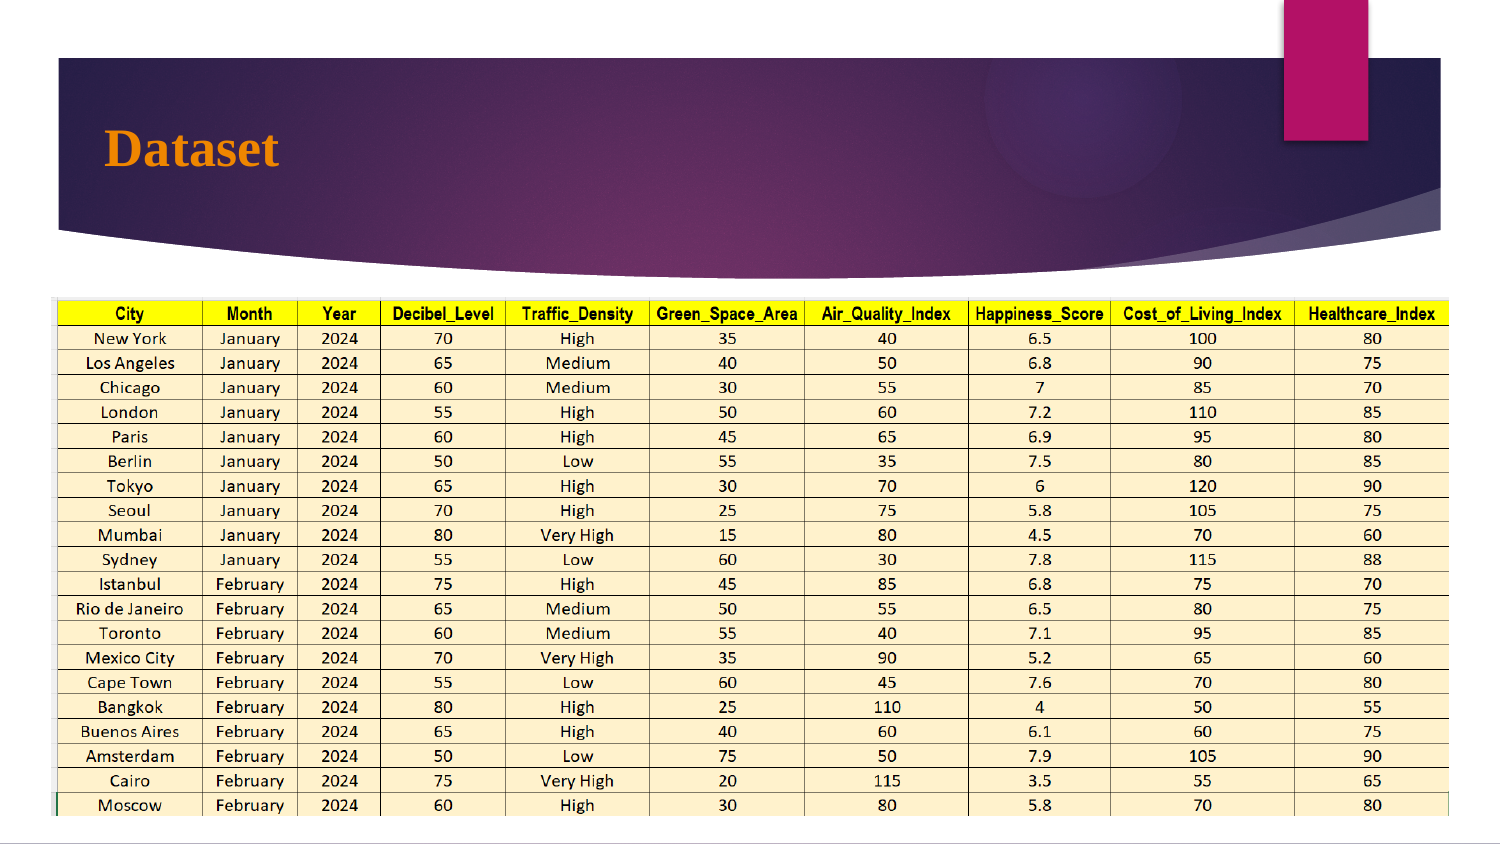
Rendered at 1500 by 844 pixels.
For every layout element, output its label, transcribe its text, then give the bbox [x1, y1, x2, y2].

list [51, 189, 1449, 297]
title Dataset [89, 87, 1488, 182]
picture [50, 297, 1450, 816]
